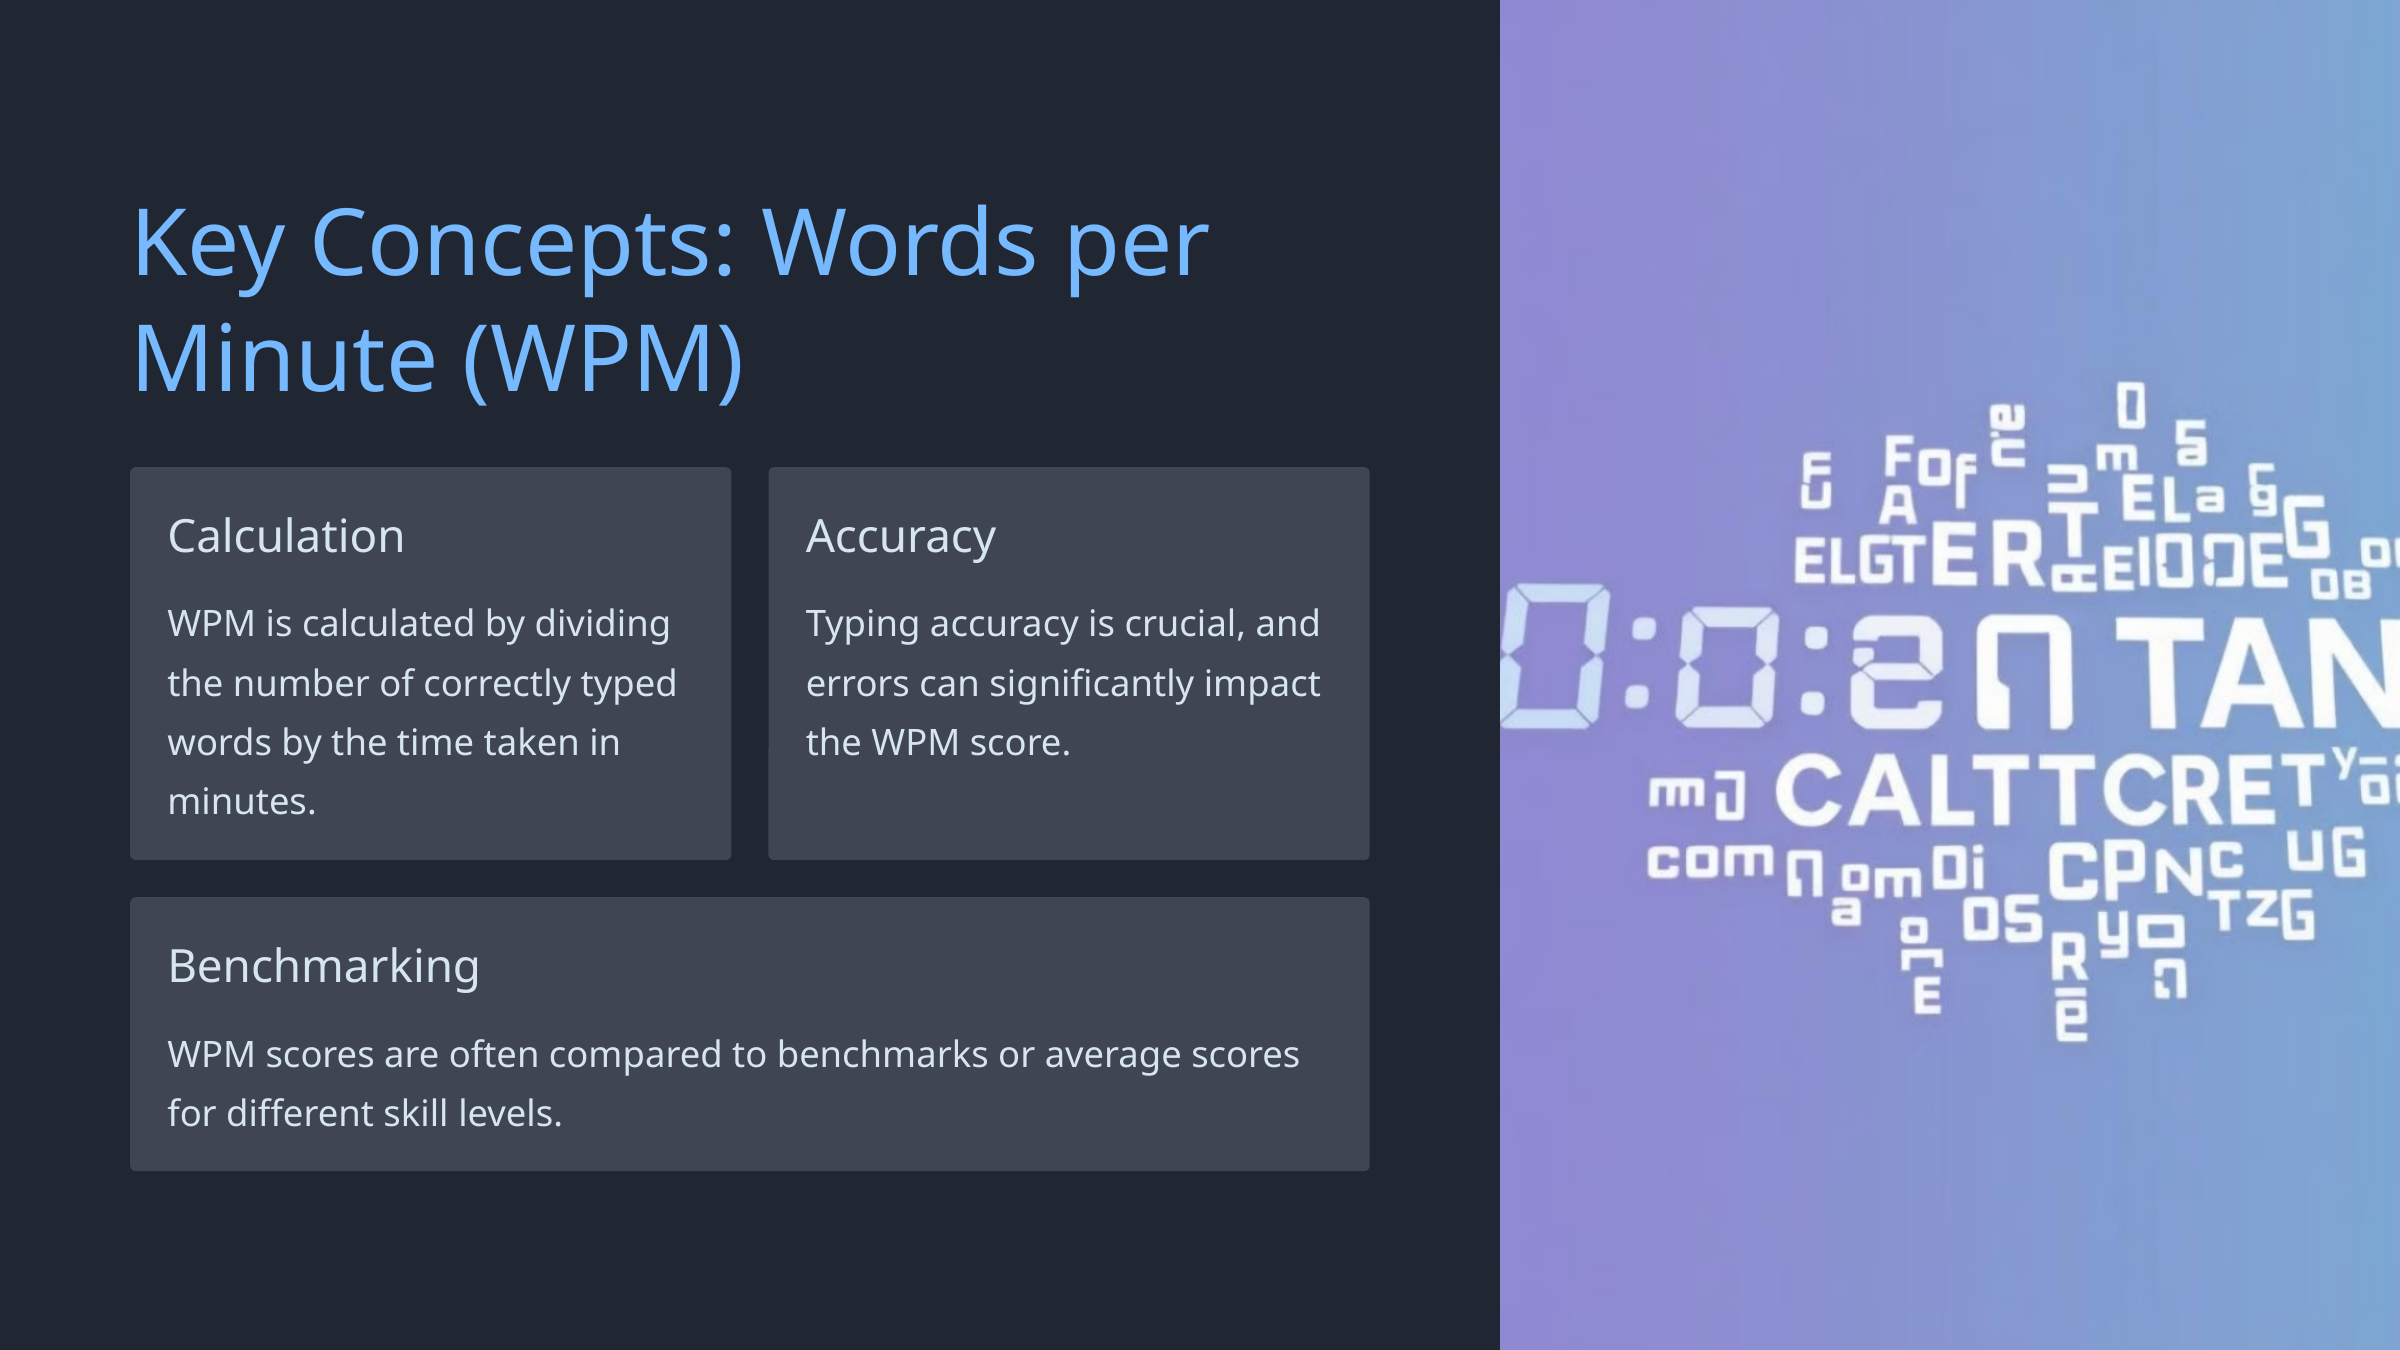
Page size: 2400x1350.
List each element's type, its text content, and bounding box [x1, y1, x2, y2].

picture [1499, 0, 2400, 1350]
text_box Typing accuracy is crucial, and errors can significantly impact the WPM score. [805, 584, 1333, 764]
text_box Accuracy [805, 504, 1271, 563]
text_box [130, 467, 732, 861]
text_box WPM is calculated by dividing the number of correctly typed words by the time taken in minutes. [167, 584, 695, 823]
text_box Calculation [167, 504, 633, 563]
text_box Key Concepts: Words per Minute (WPM) [130, 178, 1370, 412]
text_box [768, 467, 1370, 861]
text_box Benchmarking [167, 934, 633, 993]
text_box [130, 897, 1370, 1172]
text_box WPM scores are often compared to benchmarks or average scores for different skill levels. [167, 1014, 1333, 1134]
